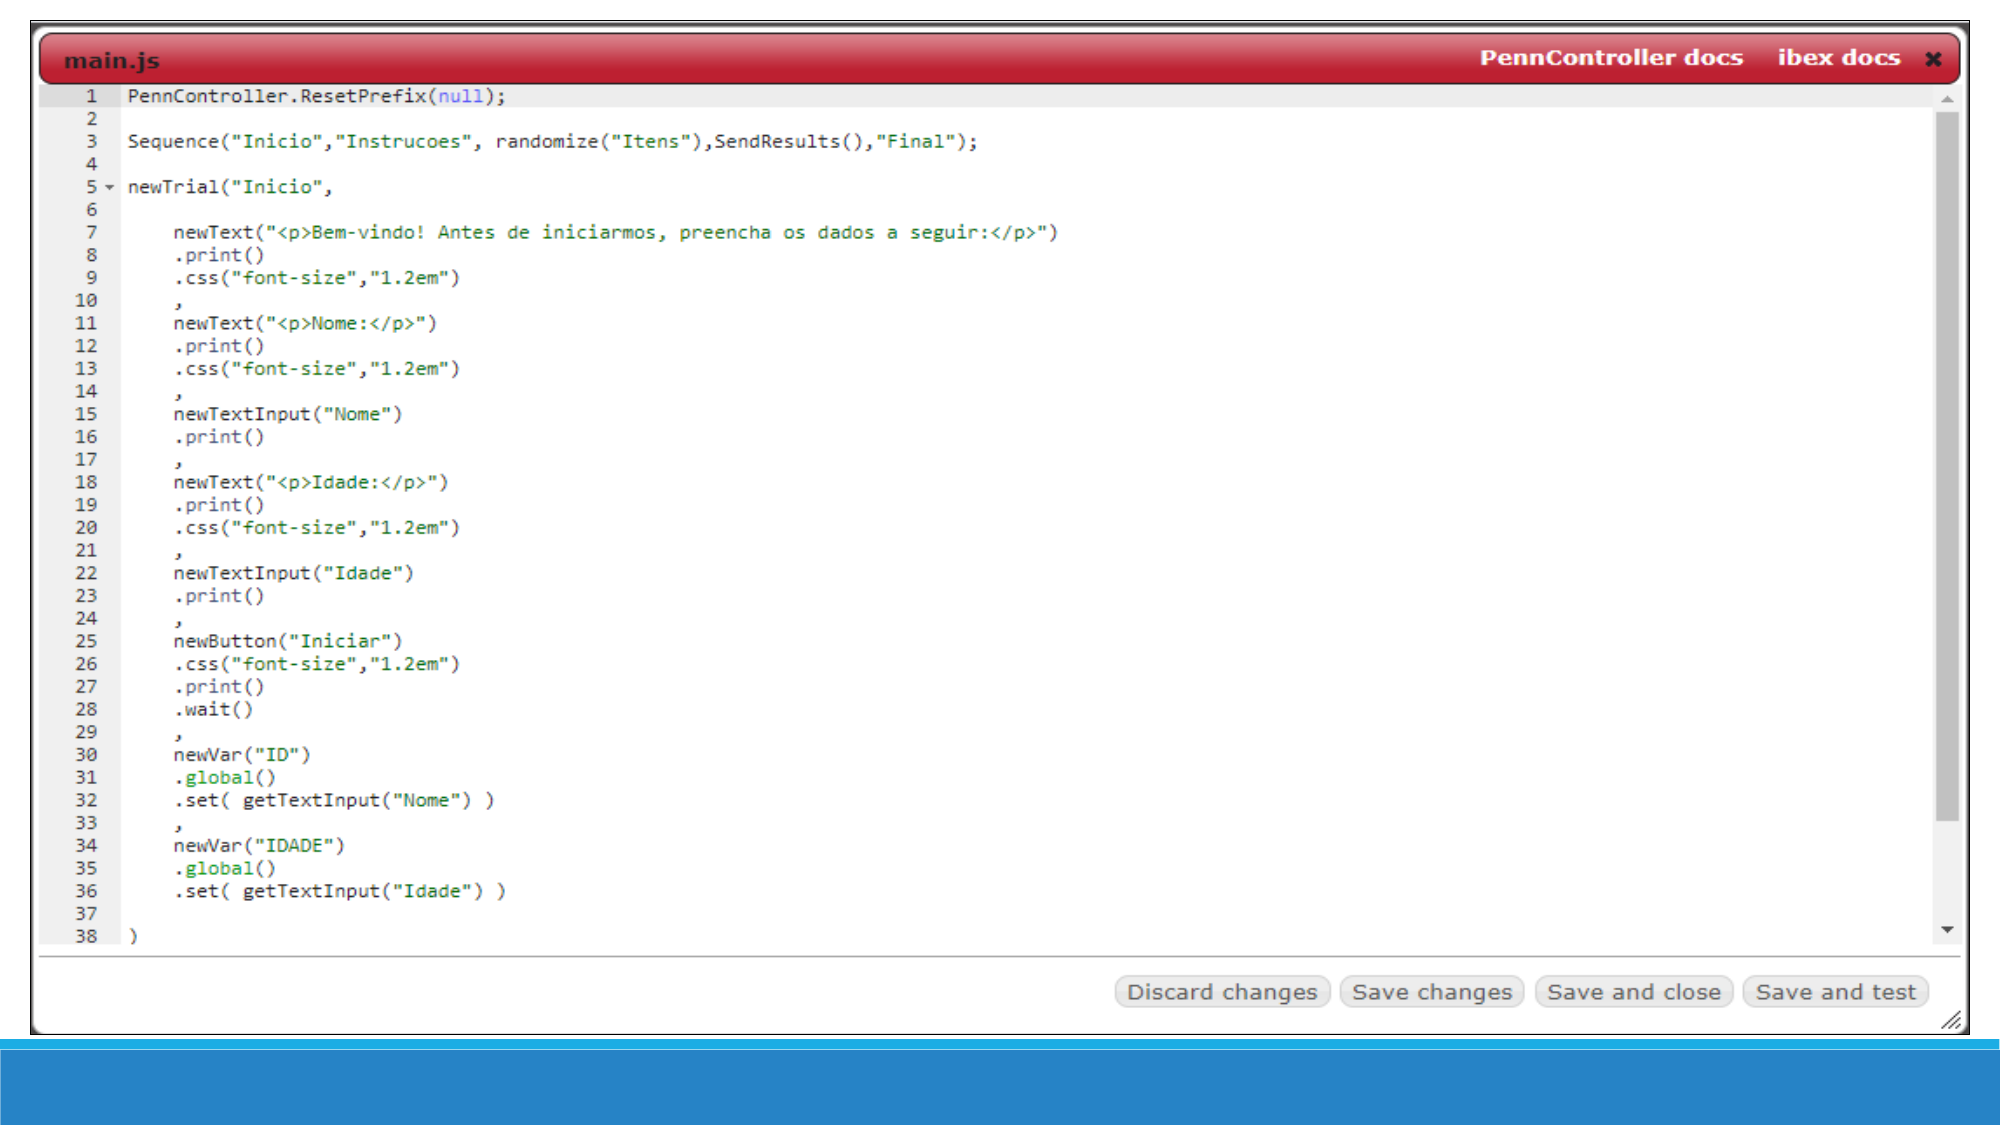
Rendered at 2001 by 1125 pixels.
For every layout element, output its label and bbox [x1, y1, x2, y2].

picture [29, 19, 1971, 1035]
